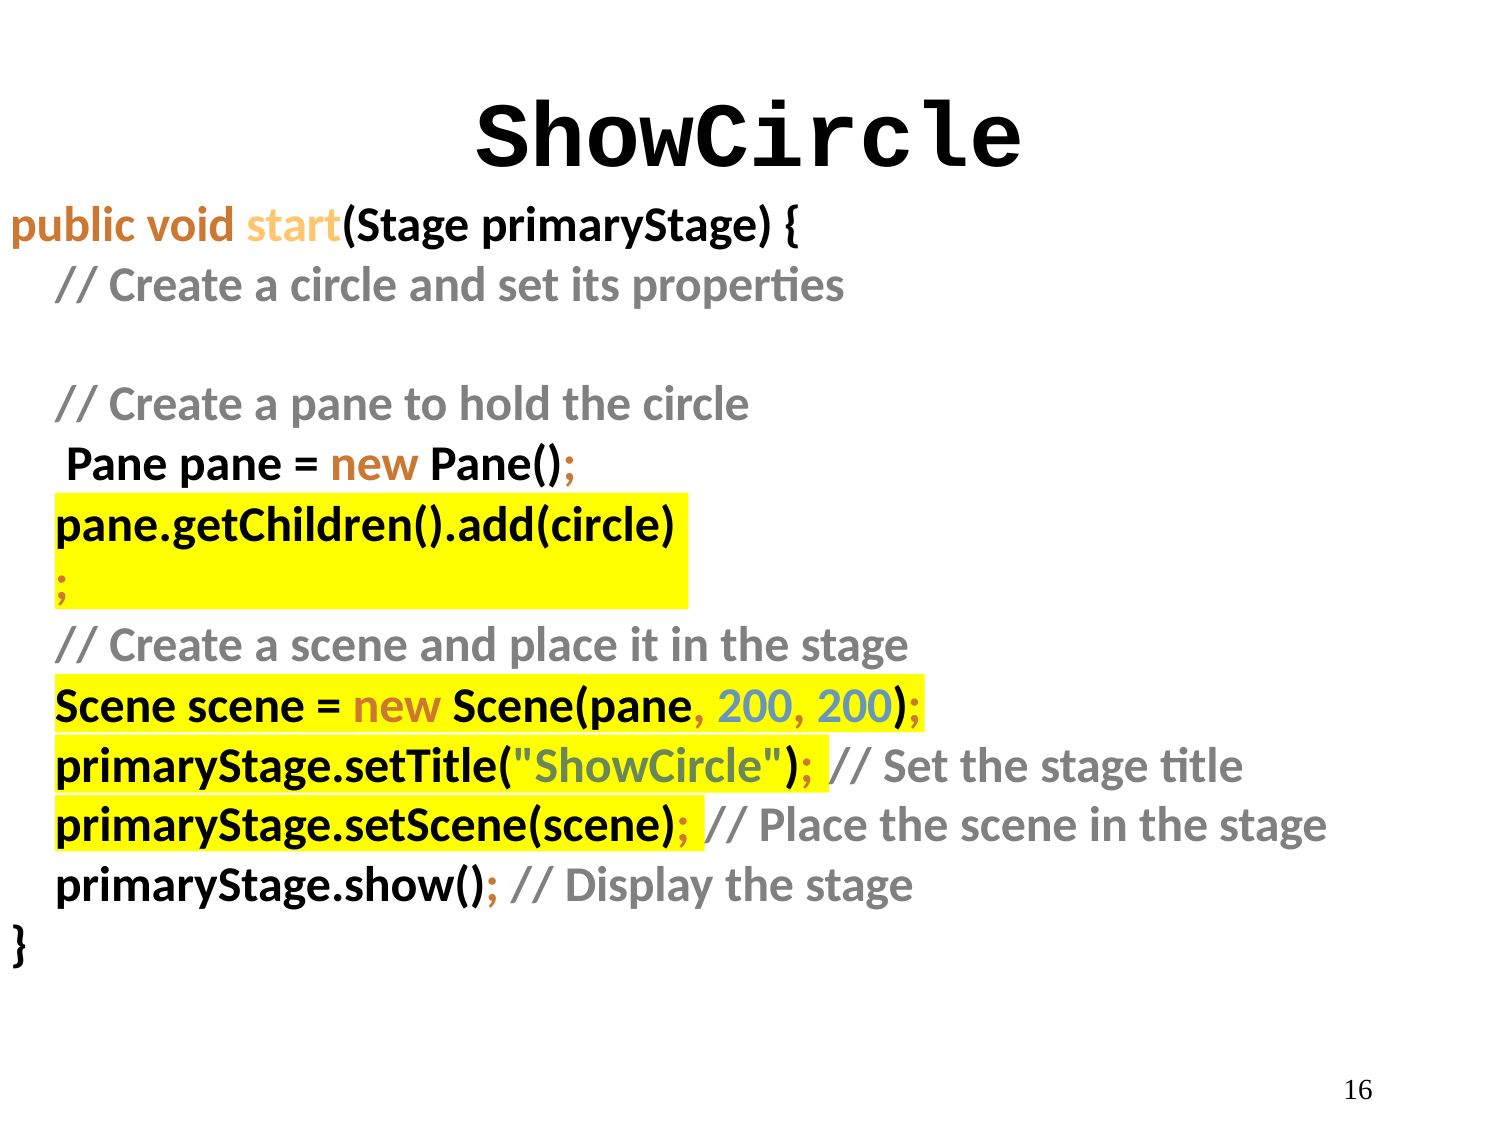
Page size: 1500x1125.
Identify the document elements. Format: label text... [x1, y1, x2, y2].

slide_number 17 [1322, 1070, 1381, 1125]
text_box // Set the stage title [826, 730, 1249, 788]
text_box primaryStage.setScene(scene); [55, 795, 702, 848]
title ShowCircle [473, 73, 1027, 264]
text_box Scene scene = new Scene(pane, 200, 200); [55, 674, 925, 733]
text_box primaryStage.setTitle("ShowCircle"); [54, 734, 826, 793]
text_box // Place the scene in the stage [702, 788, 1333, 851]
text_box pane.getChildren().add(circle); [54, 492, 689, 609]
text_box primaryStage.show(); // Display the stage } [8, 848, 922, 972]
text_box public void start(Stage primaryStage) { // Create a circle and set its properties // Create a pane to hold the circle Pane pane = new Pane(); [8, 188, 854, 491]
text_box // Create a scene and place it in the stage [52, 609, 916, 672]
